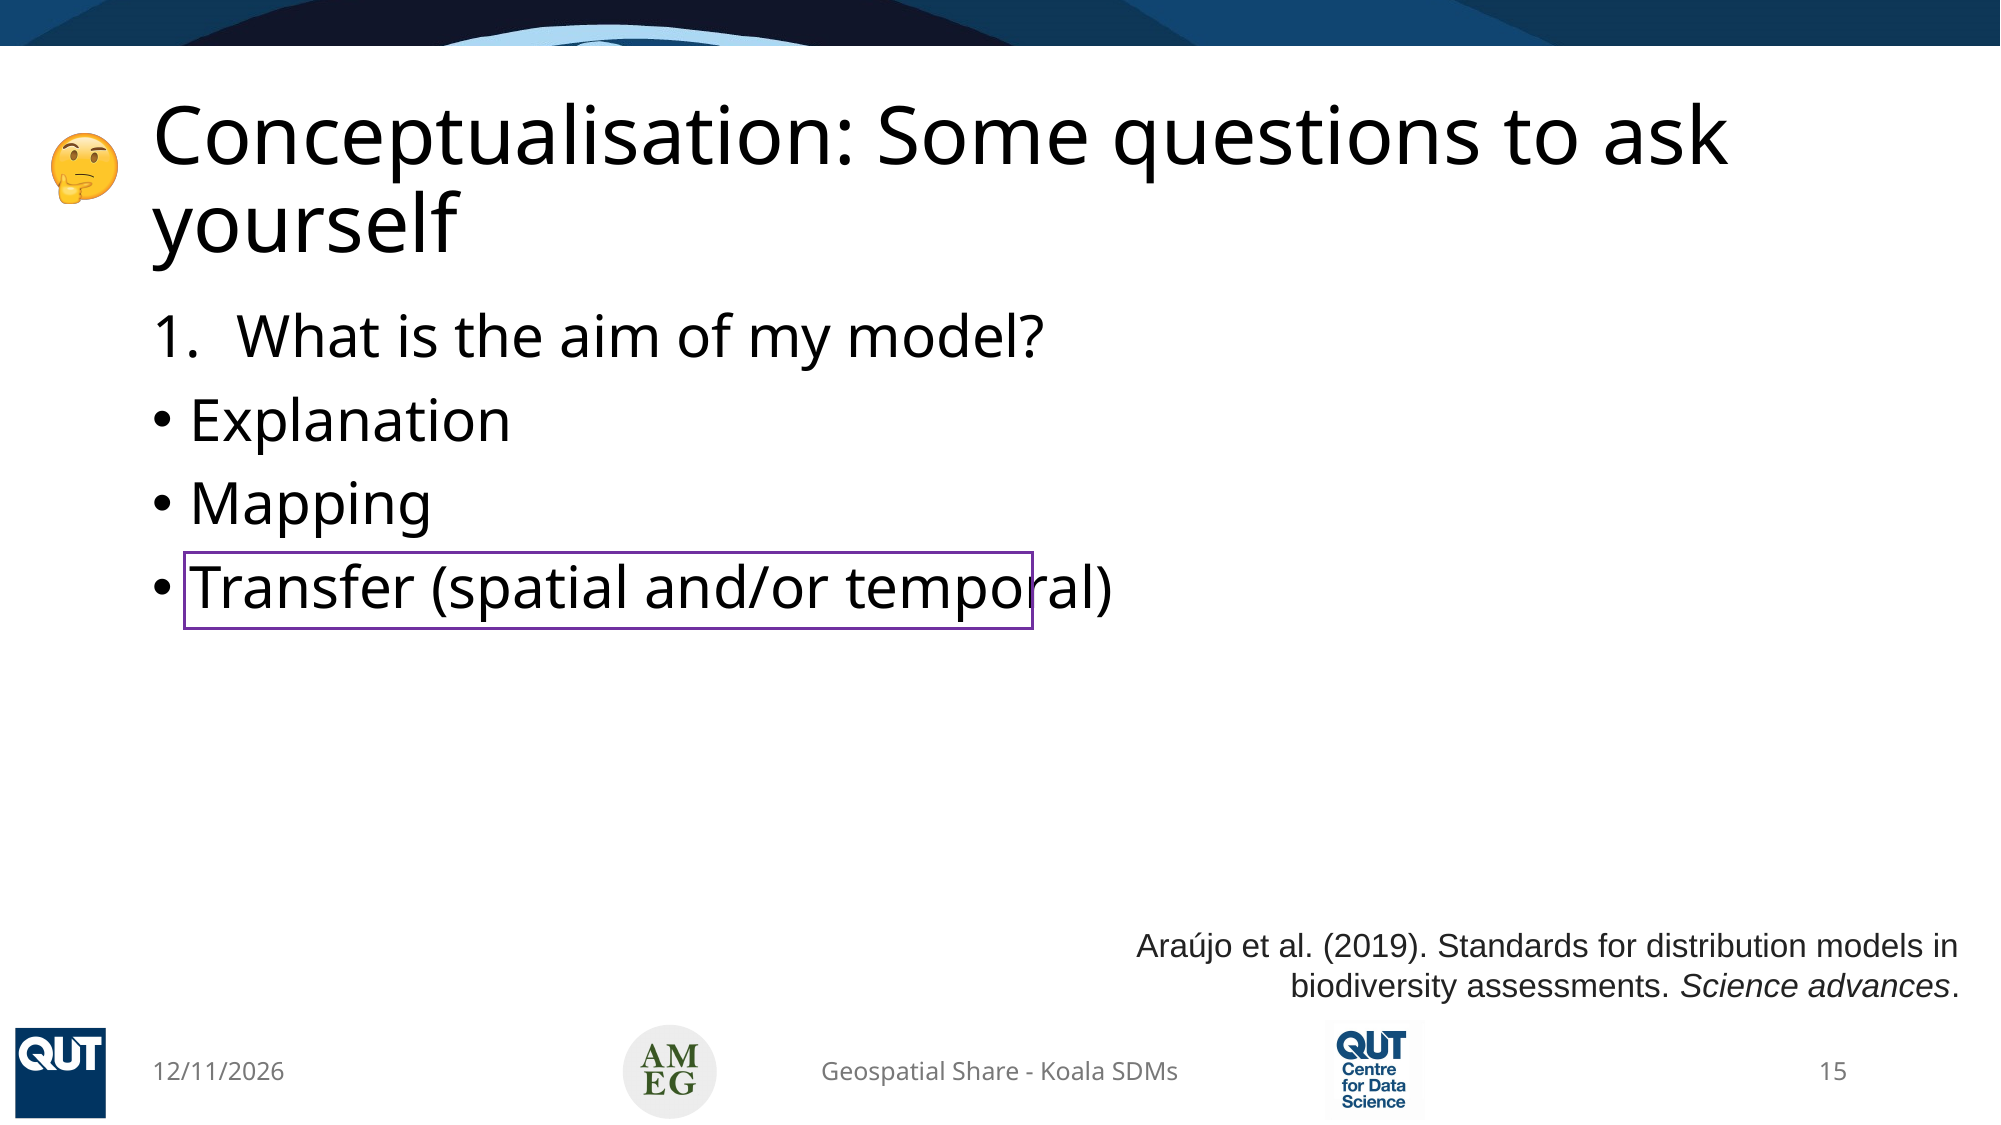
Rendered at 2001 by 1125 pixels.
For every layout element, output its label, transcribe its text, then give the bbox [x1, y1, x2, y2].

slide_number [137, 1042, 588, 1103]
picture [1325, 1020, 1425, 1120]
text_box Araújo et al. (2019). Standards for distribution models in biodiversity assessments. Science advances. [974, 917, 1975, 1012]
picture [48, 132, 121, 205]
picture [0, 0, 2000, 46]
picture [0, 1020, 111, 1125]
picture [622, 1024, 707, 1119]
footer Geospatial Share - Koala SDMs [662, 1042, 1338, 1103]
list What is the aim of my model? Explanation Mapping Transfer (spatial and/or temporal) [137, 299, 1863, 1014]
title Conceptualisation: Some questions to ask yourself [137, 87, 1863, 278]
slide_number 15 [1412, 1042, 1863, 1103]
text_box [183, 551, 1034, 630]
